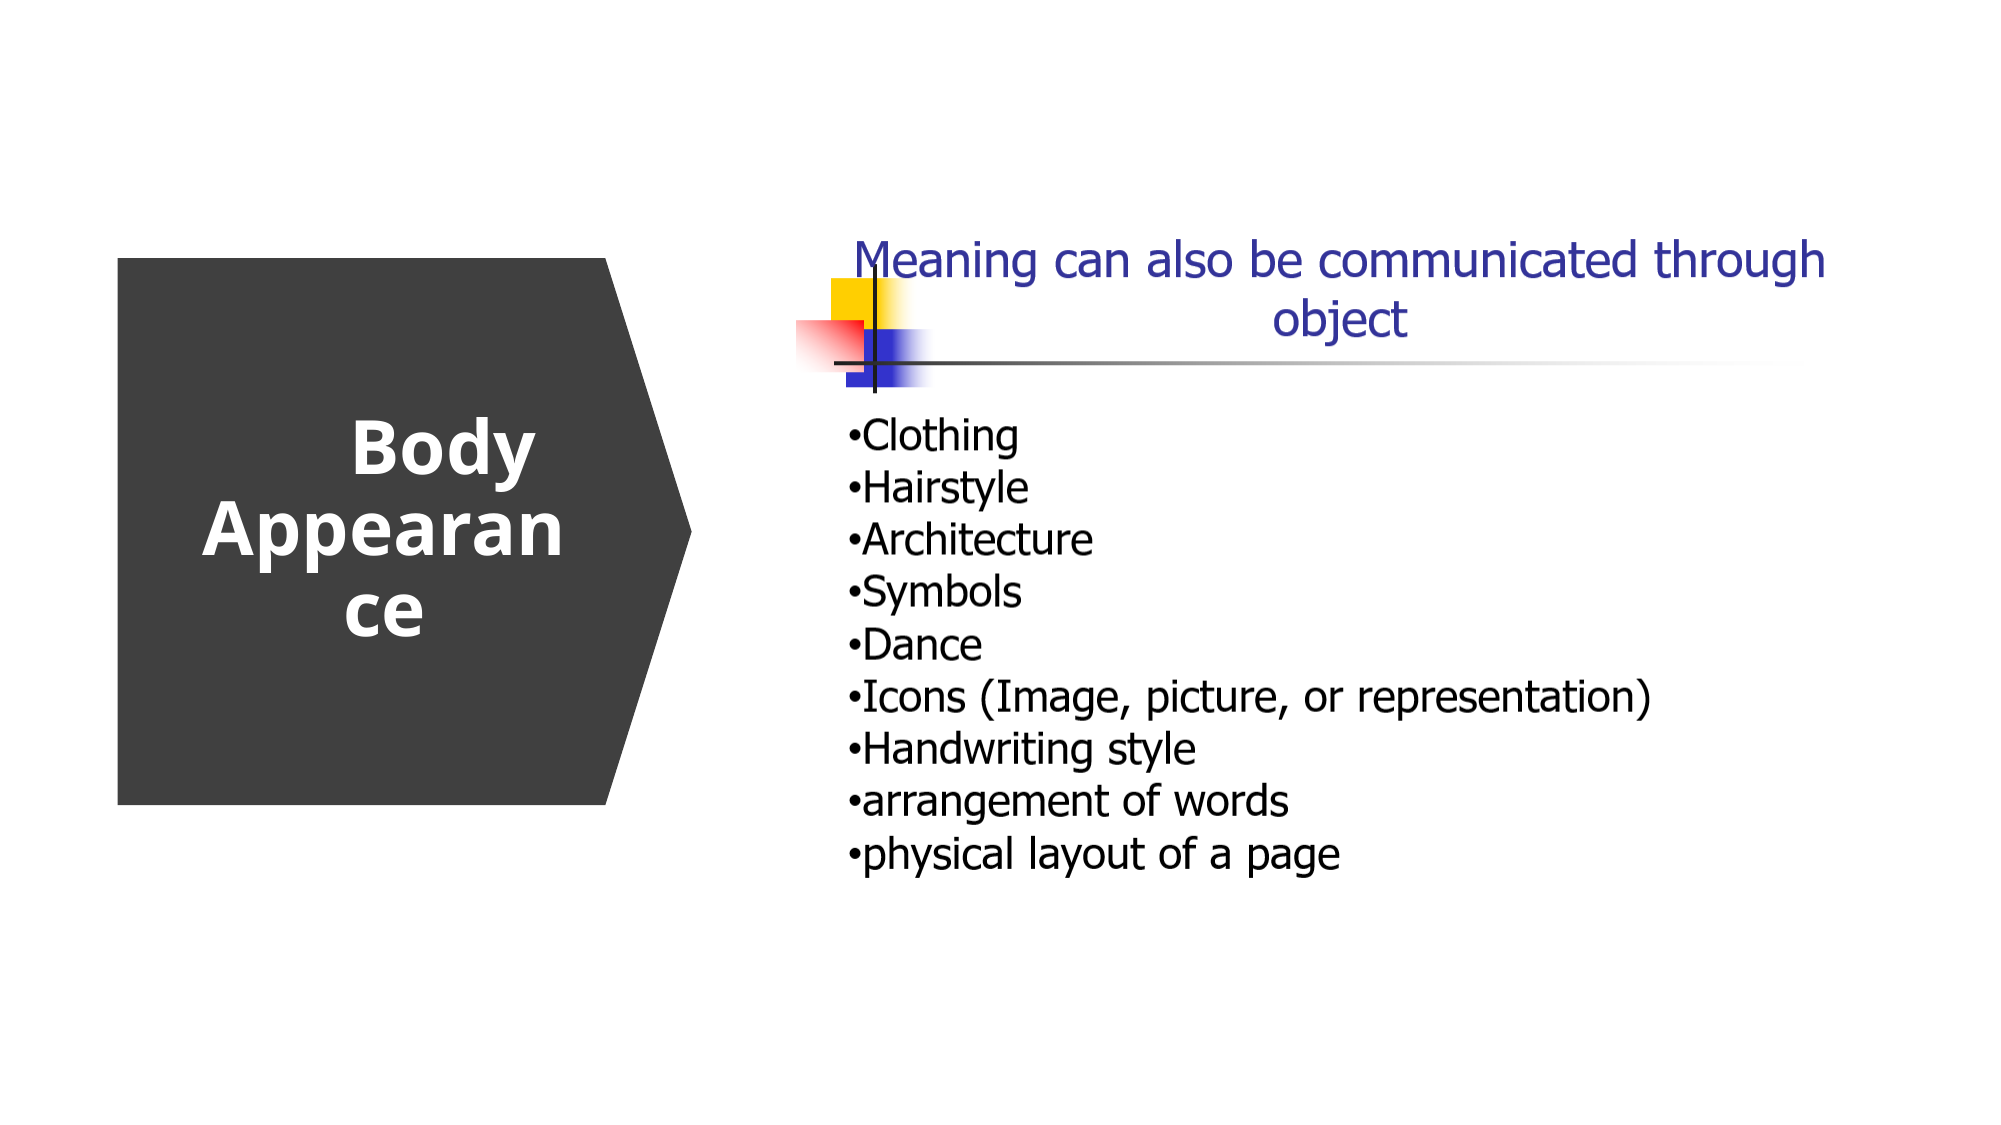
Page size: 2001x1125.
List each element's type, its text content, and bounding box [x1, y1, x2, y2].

text_box [116, 256, 694, 807]
text_box Body Appearance [168, 322, 601, 741]
picture [783, 146, 1897, 979]
